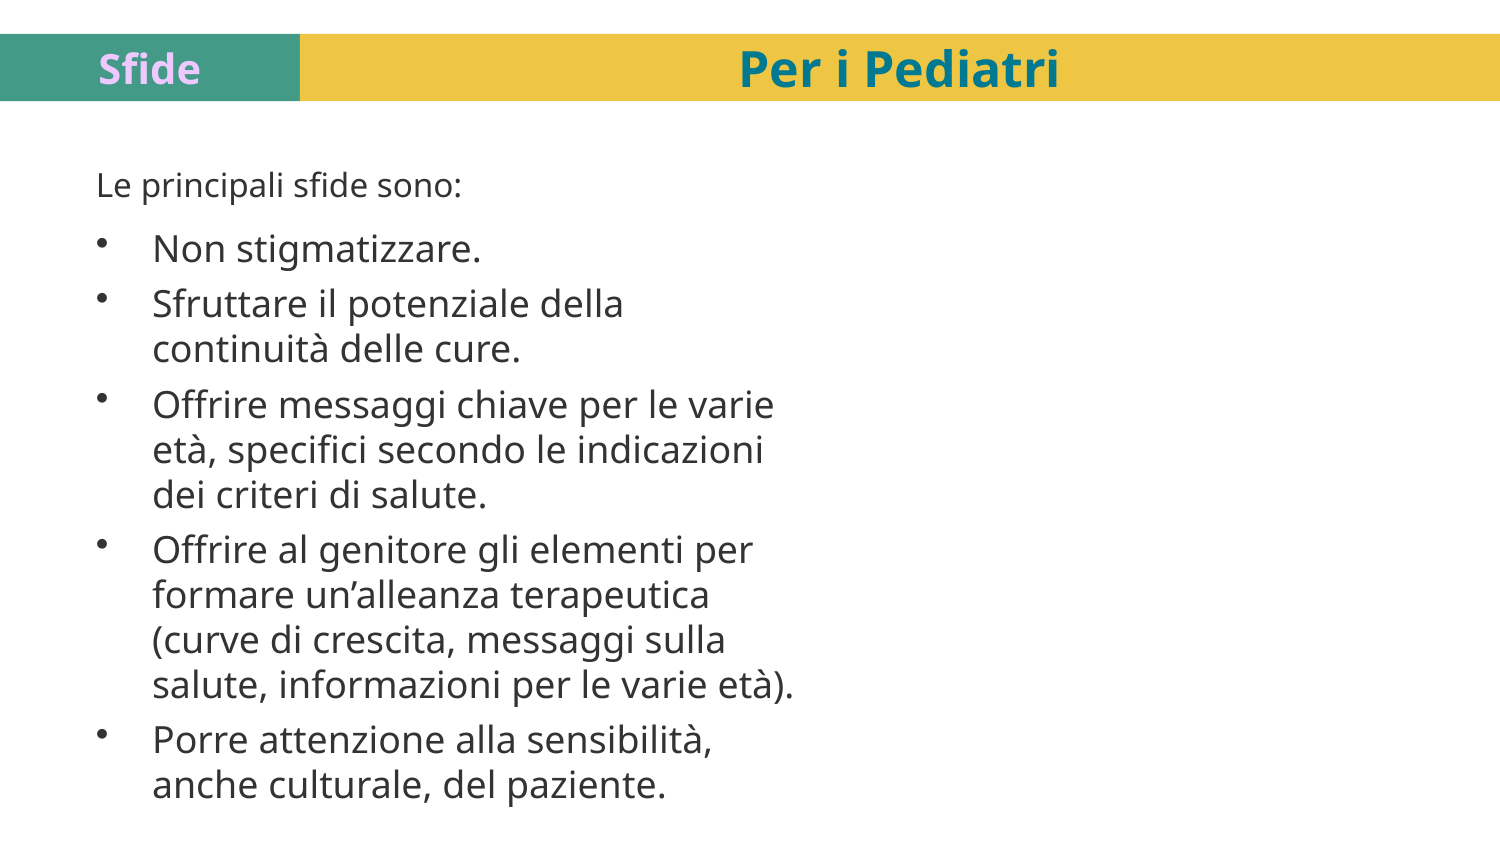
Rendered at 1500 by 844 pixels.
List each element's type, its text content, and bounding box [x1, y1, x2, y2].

text_box Le principali sfide sono: Non stigmatizzare. Sfruttare il potenziale della continuità delle cure. Offrire messaggi chiave per le varie età, specifici secondo le indicazioni dei criteri di salute. Offrire al genitore gli elementi per formare un’alleanza terapeutica (curve di crescita, messaggi sulla salute, informazioni per le varie età). Porre attenzione alla sensibilità, anche culturale, del paziente. [74, 168, 825, 802]
text_box Sfide [0, 33, 299, 102]
text_box Per i Pediatri [299, 33, 1500, 102]
